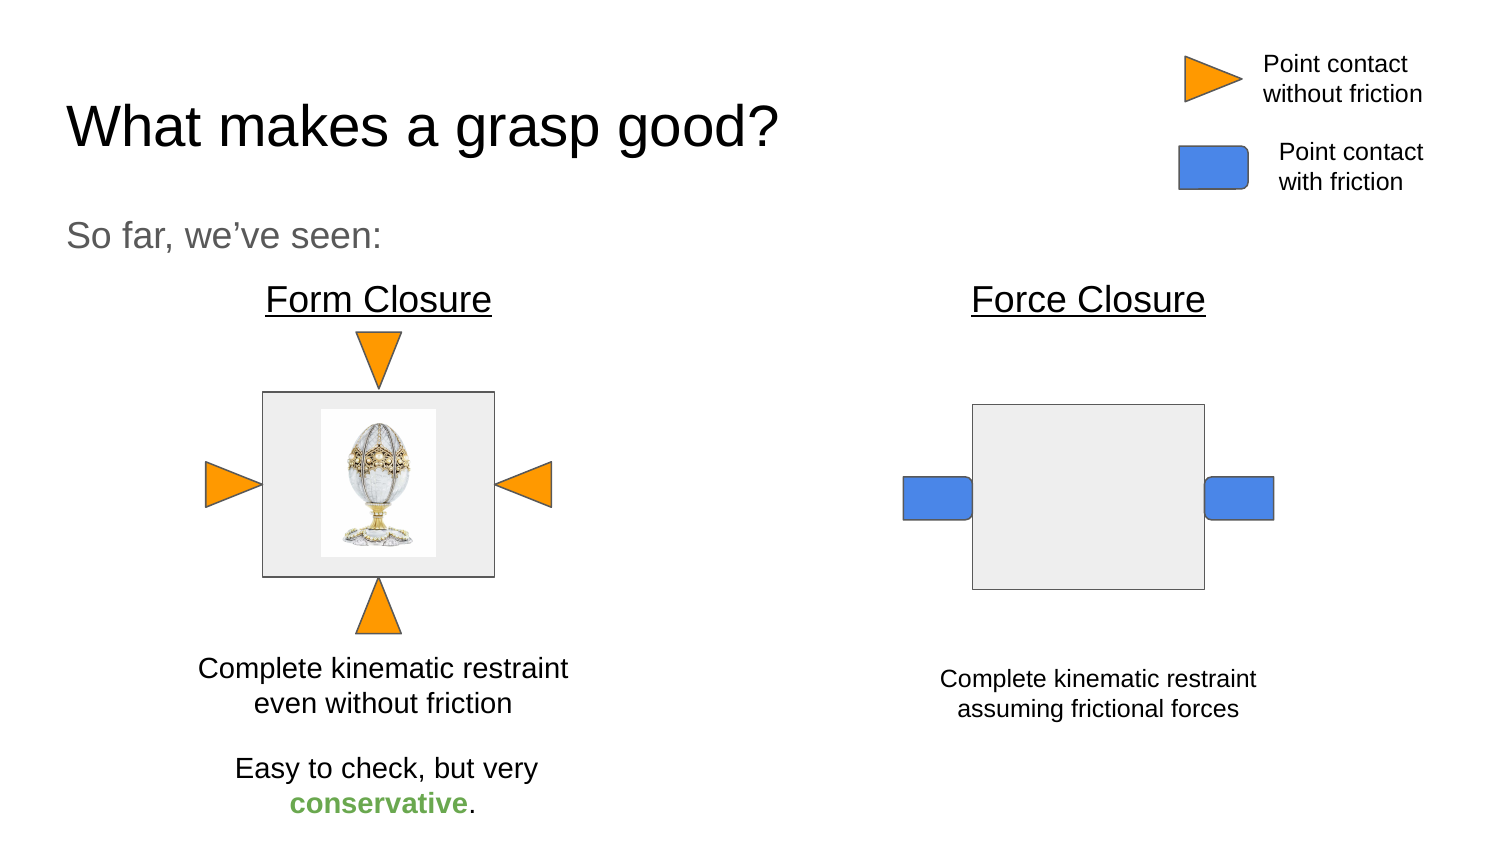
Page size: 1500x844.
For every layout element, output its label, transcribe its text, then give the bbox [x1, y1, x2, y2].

text_box Point contact with friction [1263, 120, 1451, 190]
text_box Point contact without friction [1248, 32, 1475, 90]
text_box [1185, 56, 1242, 102]
text_box Form Closure [228, 260, 530, 330]
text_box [903, 404, 1274, 590]
text_box Complete kinematic restraint assuming frictional forces [903, 647, 1295, 757]
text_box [205, 331, 552, 634]
title What makes a grasp good? [51, 72, 1449, 167]
text_box Force Closure [938, 260, 1239, 354]
list So far, we’ve seen: [51, 189, 1449, 246]
text_box Complete kinematic restraint even without friction [158, 634, 609, 734]
text_box [1179, 146, 1249, 190]
text_box Easy to check, but very conservative. [151, 734, 623, 844]
